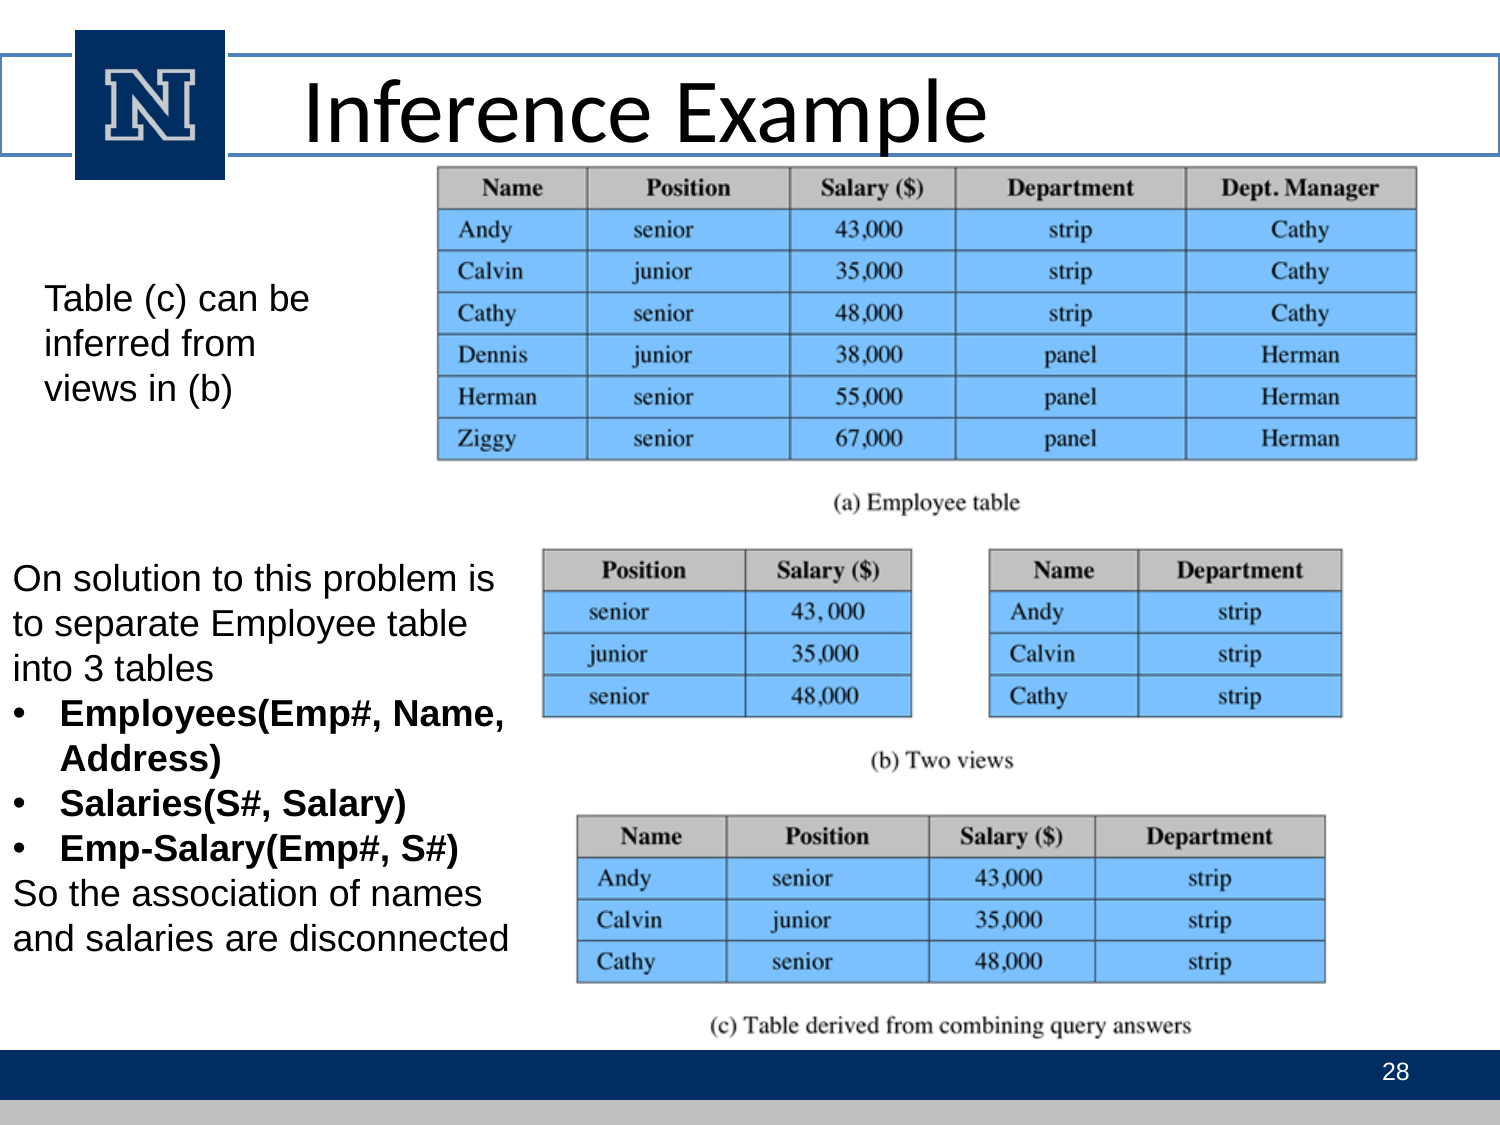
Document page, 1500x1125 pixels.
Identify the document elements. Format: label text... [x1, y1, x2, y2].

picture [537, 543, 1351, 776]
text_box On solution to this problem is to separate Employee table into 3 tables Employees(Emp#, Name, Address) Salaries(S#, Salary) Emp-Salary(Emp#, S#) So the association of names and salaries are disconnected [0, 547, 550, 967]
slide_number 28 [1074, 1040, 1425, 1100]
picture [430, 160, 1427, 524]
picture [75, 30, 225, 180]
text_box Table (c) can be inferred from views in (b) [29, 266, 335, 417]
title Inference Example [287, 12, 1475, 200]
picture [569, 810, 1334, 1046]
